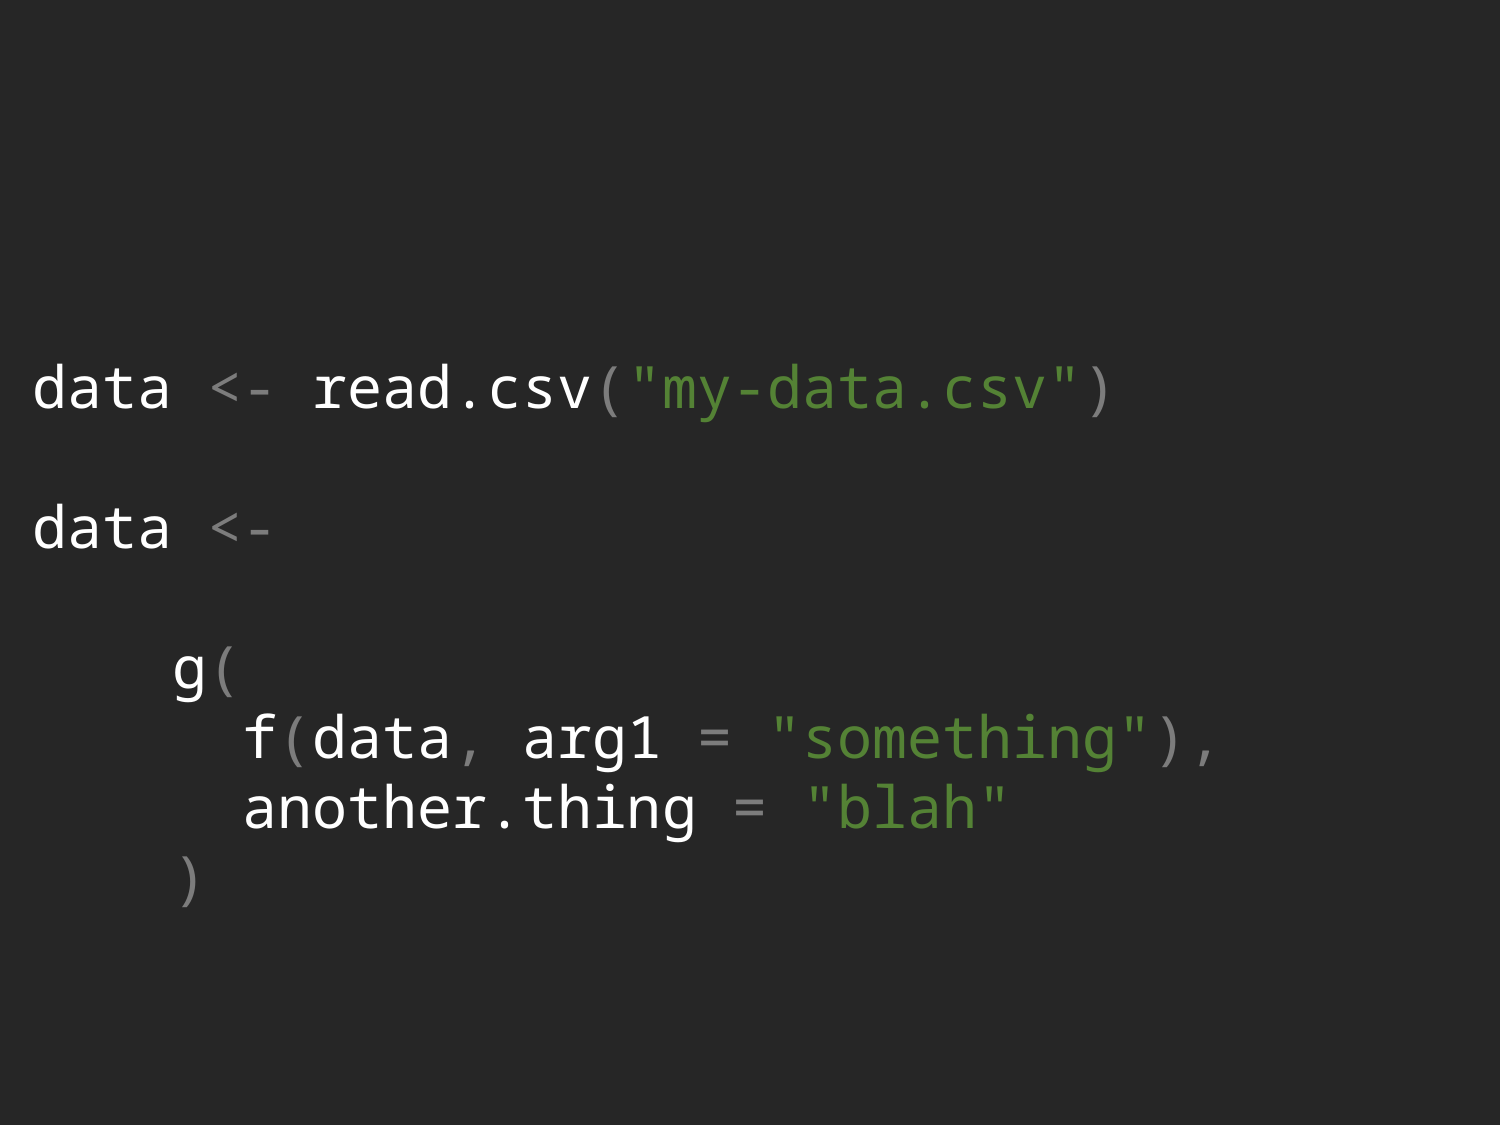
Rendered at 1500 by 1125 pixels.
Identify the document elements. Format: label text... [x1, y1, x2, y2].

text_box data <- read.csv("my-data.csv") data <- g( f(data, arg1 = "something"), another.thing = "blah" ) [17, 342, 1483, 1125]
